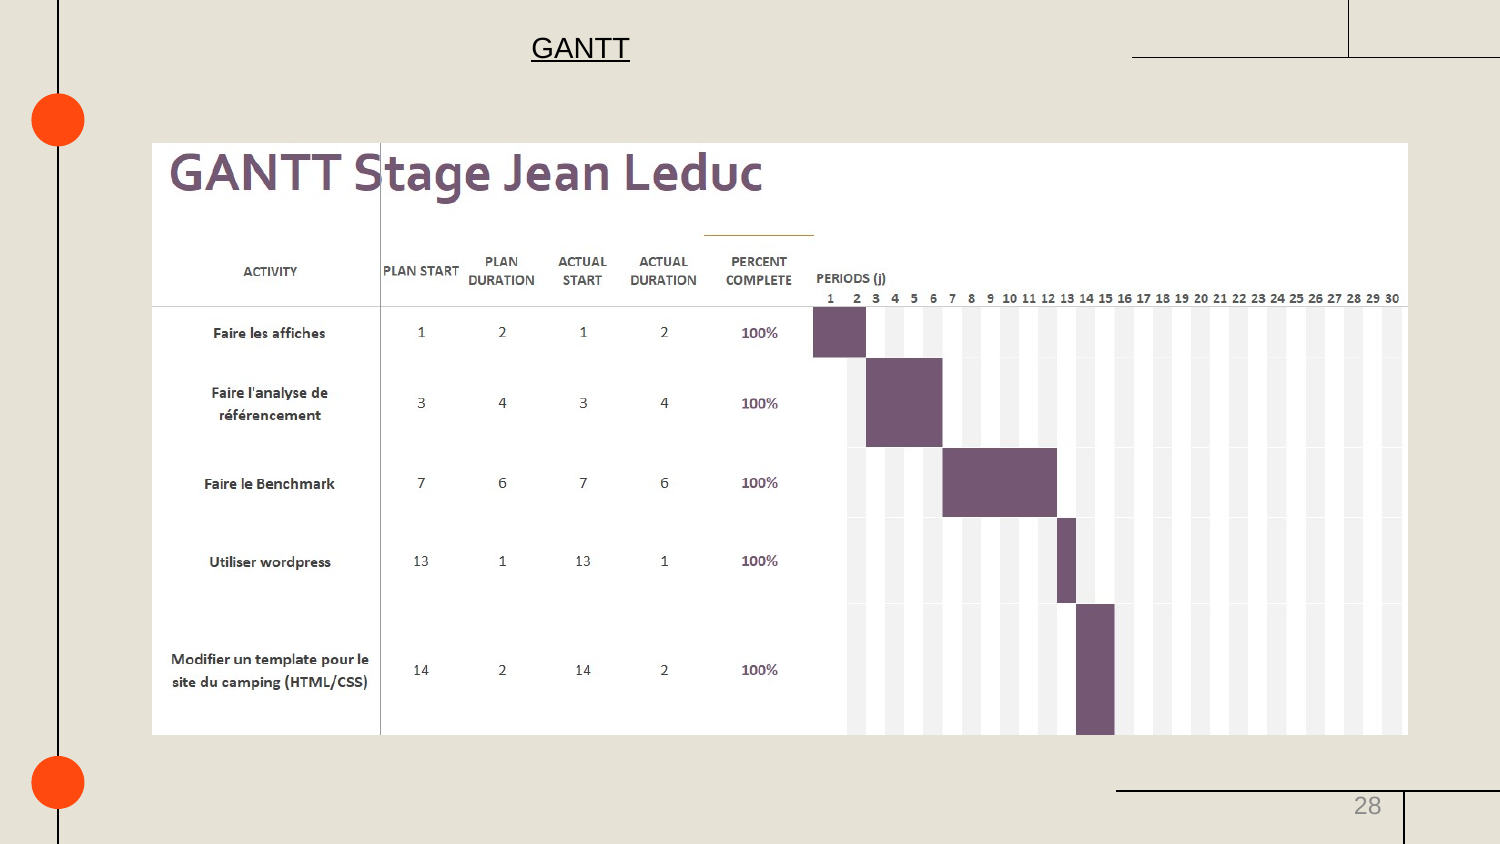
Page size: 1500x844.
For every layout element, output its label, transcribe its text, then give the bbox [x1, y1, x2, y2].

title GANTT [0, 14, 1213, 109]
slide_number 28 [1059, 782, 1397, 828]
picture [151, 143, 1408, 735]
